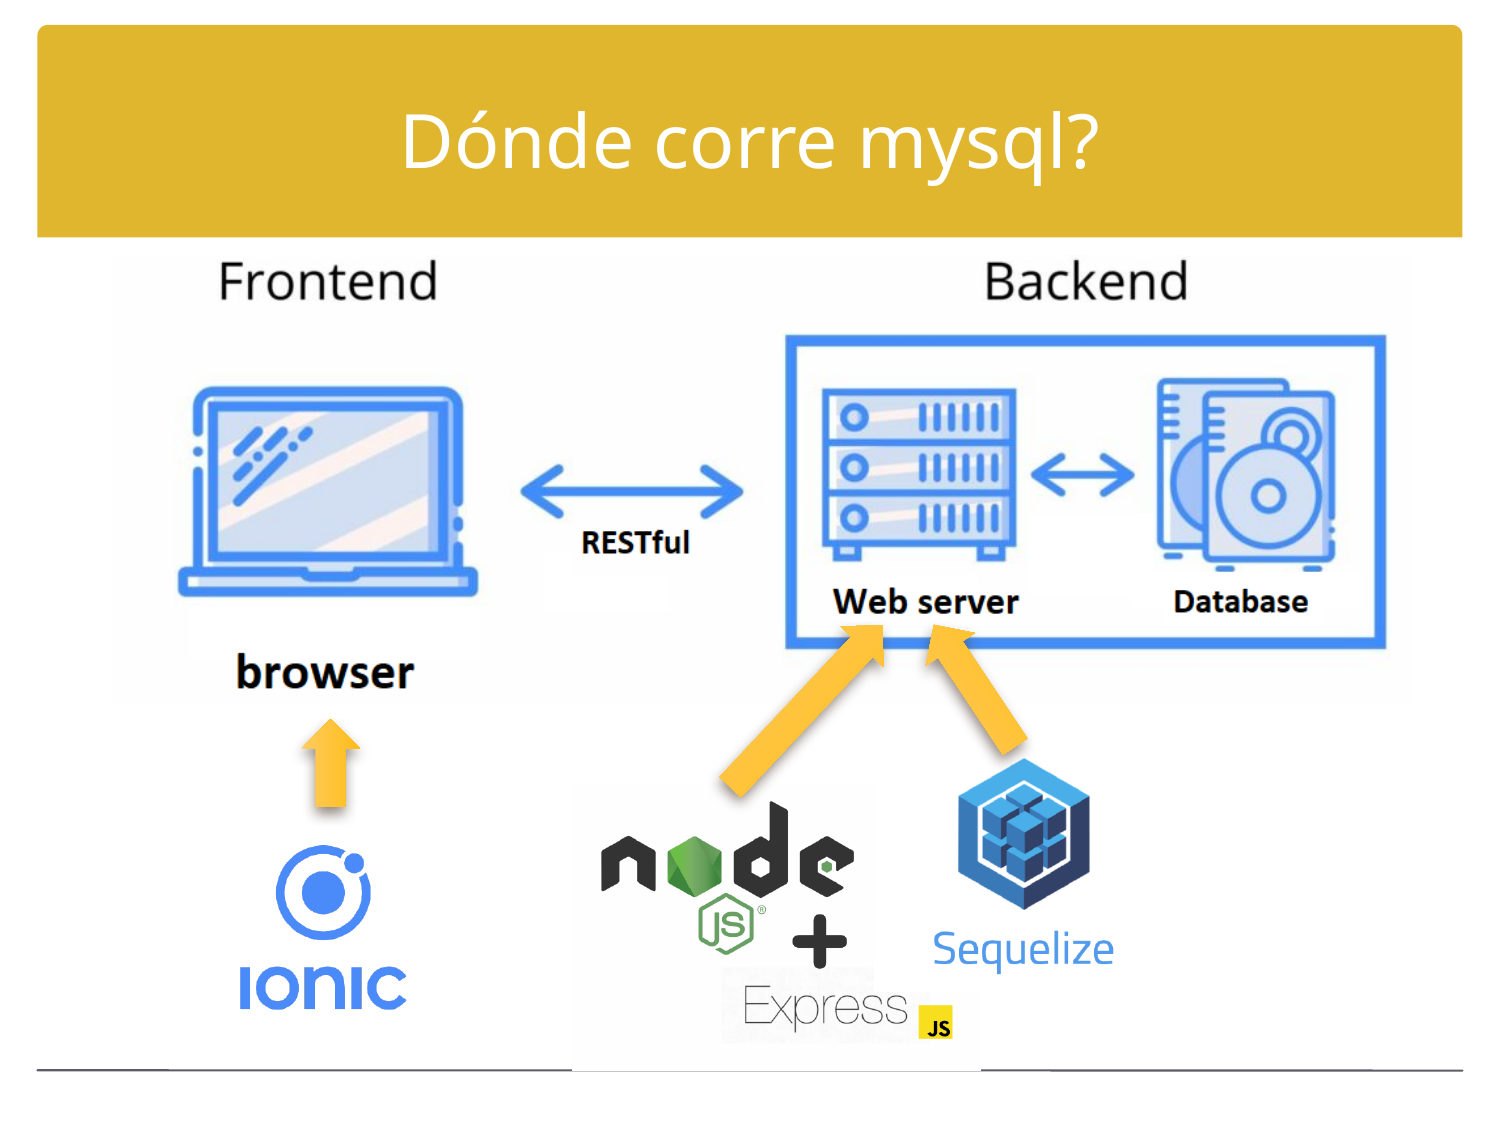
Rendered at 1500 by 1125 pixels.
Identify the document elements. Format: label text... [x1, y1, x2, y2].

picture [572, 782, 981, 1072]
picture [111, 255, 1410, 718]
picture [206, 810, 440, 1044]
text_box [719, 734, 801, 780]
text_box [988, 734, 1028, 752]
picture [874, 754, 1163, 992]
text_box [301, 734, 361, 808]
title Dónde corre mysql? [50, 45, 1450, 233]
